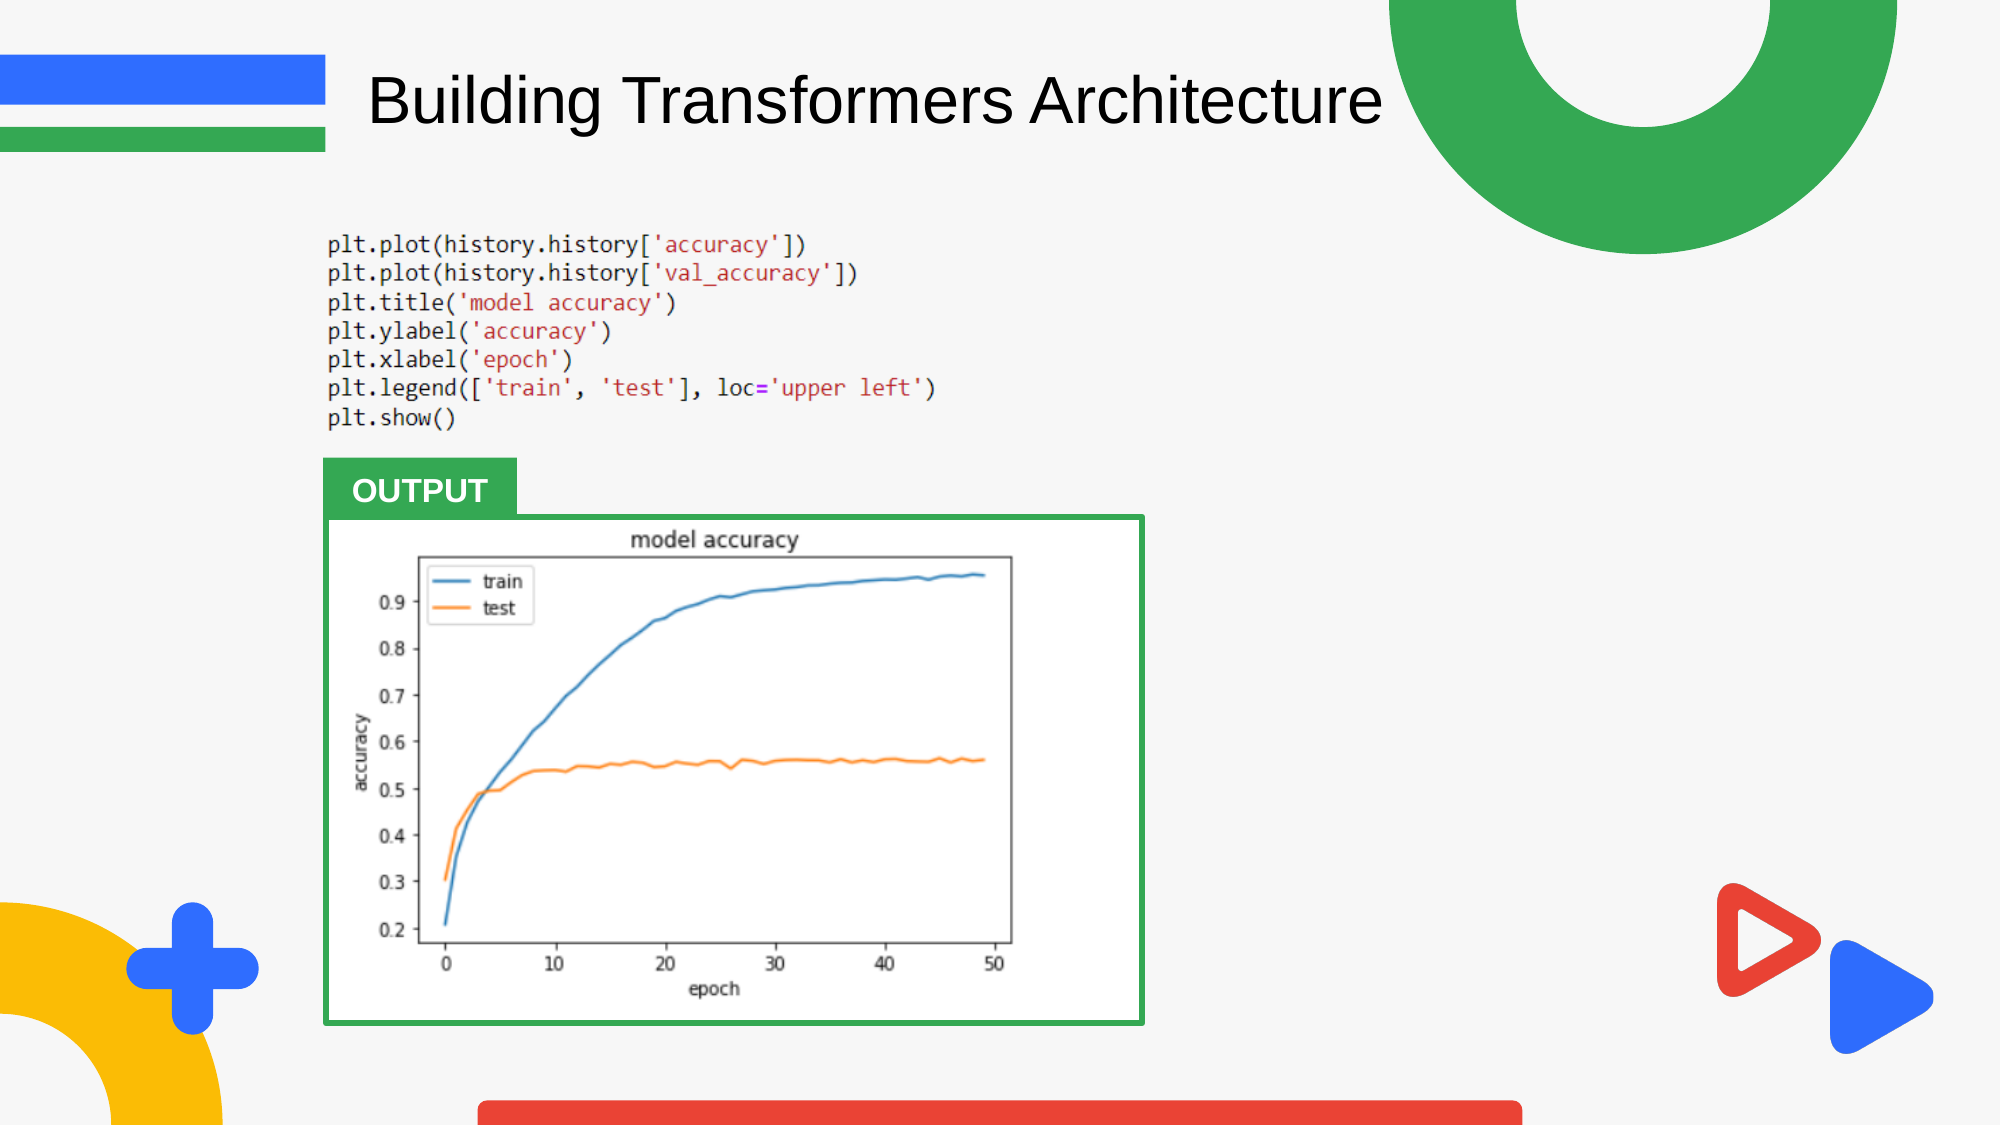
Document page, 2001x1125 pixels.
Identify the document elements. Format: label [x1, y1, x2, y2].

picture [329, 519, 1139, 1021]
text_box [352, 49, 1401, 145]
text_box [323, 457, 517, 514]
picture [1717, 883, 1821, 997]
picture [1830, 940, 1934, 1054]
picture [322, 228, 993, 439]
